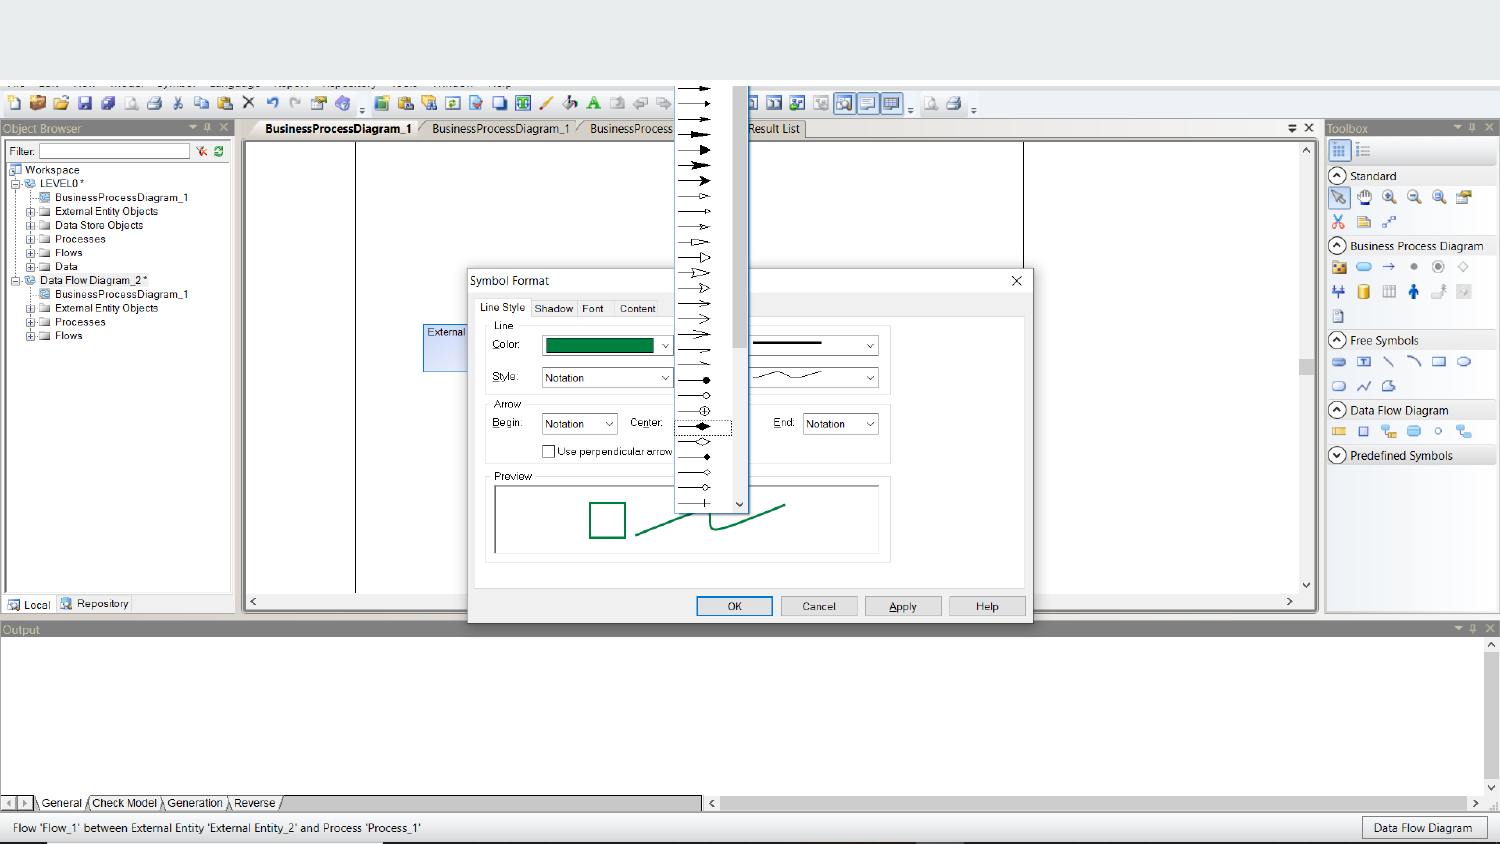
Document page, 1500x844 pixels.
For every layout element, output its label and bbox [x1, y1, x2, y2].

picture [0, 85, 1500, 844]
